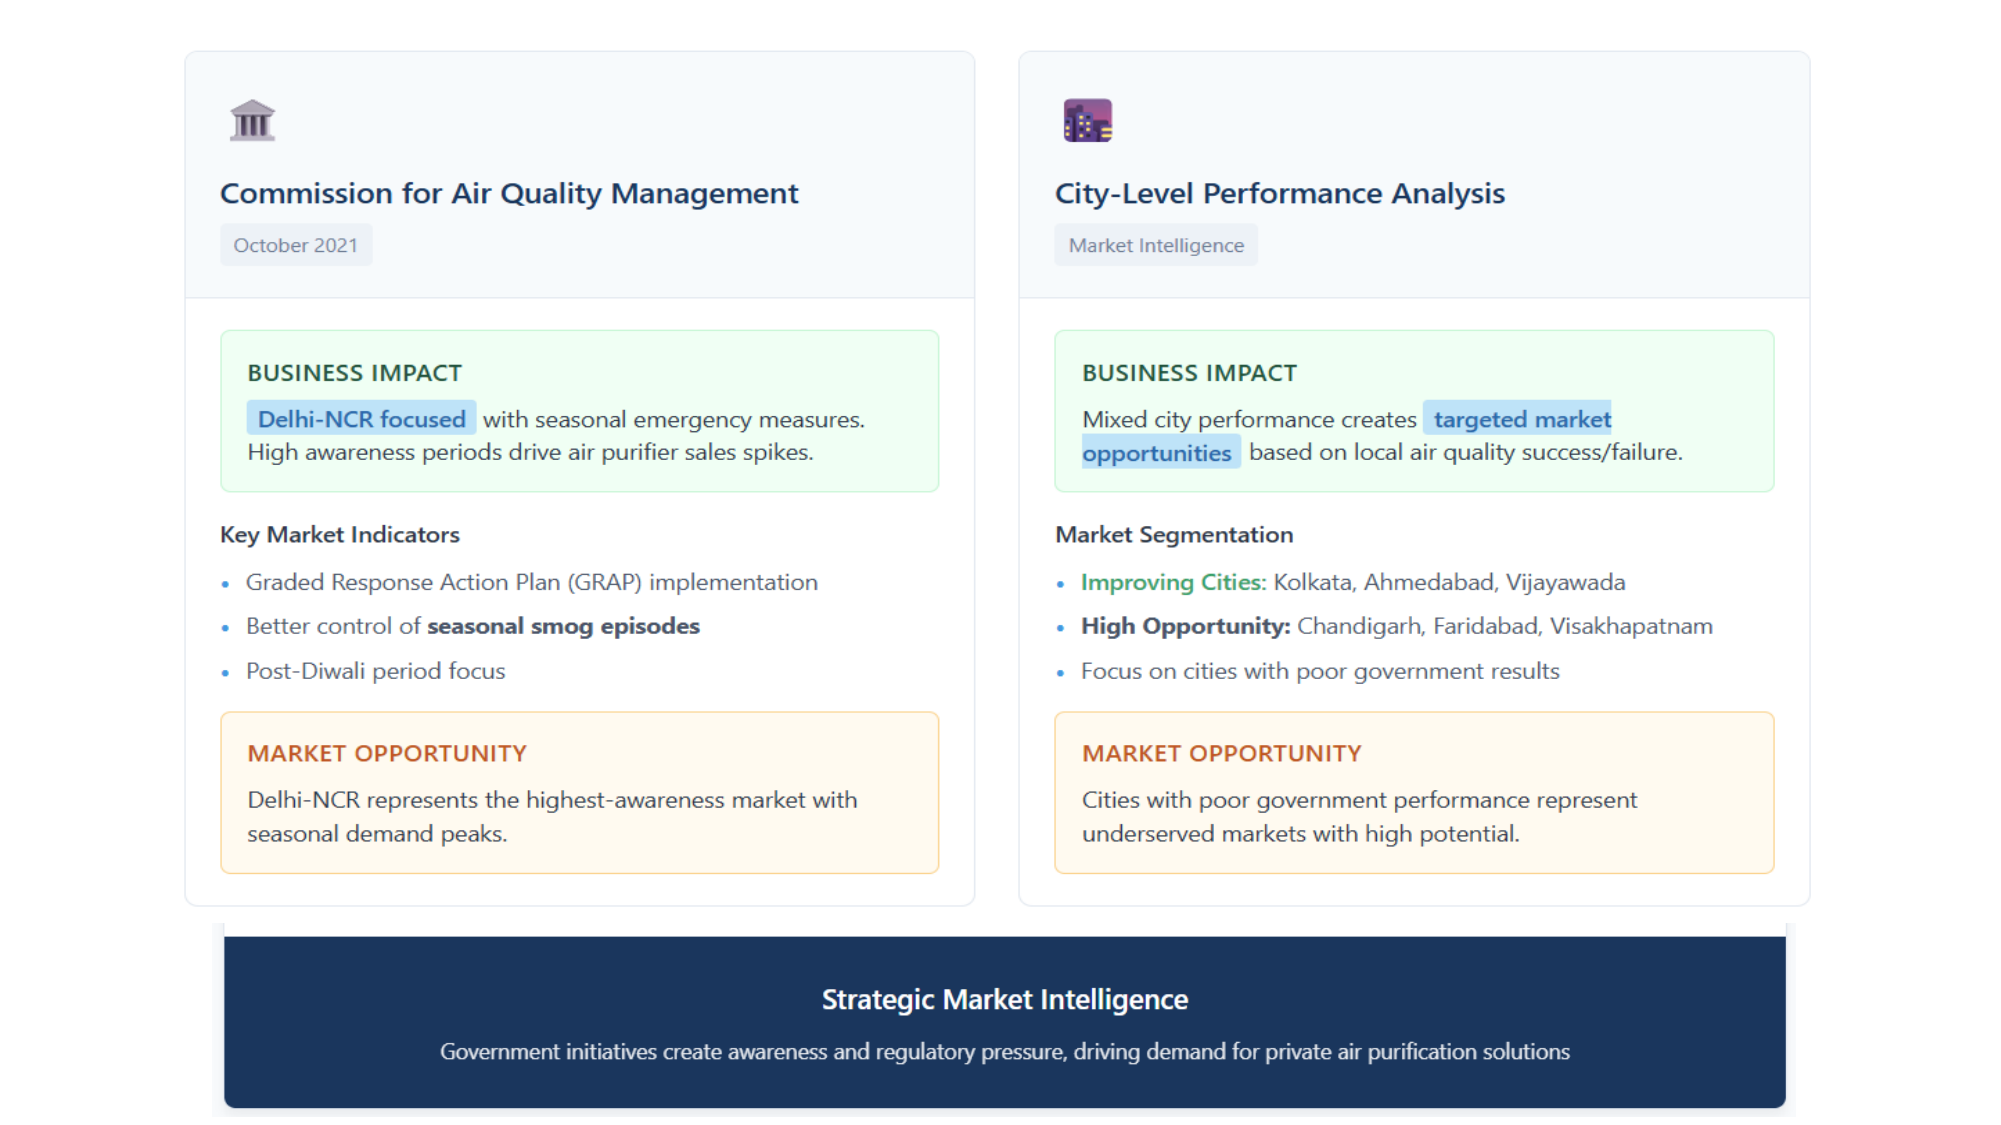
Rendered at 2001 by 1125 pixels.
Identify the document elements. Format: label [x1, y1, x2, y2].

picture [211, 923, 1796, 1118]
picture [161, 27, 1847, 918]
